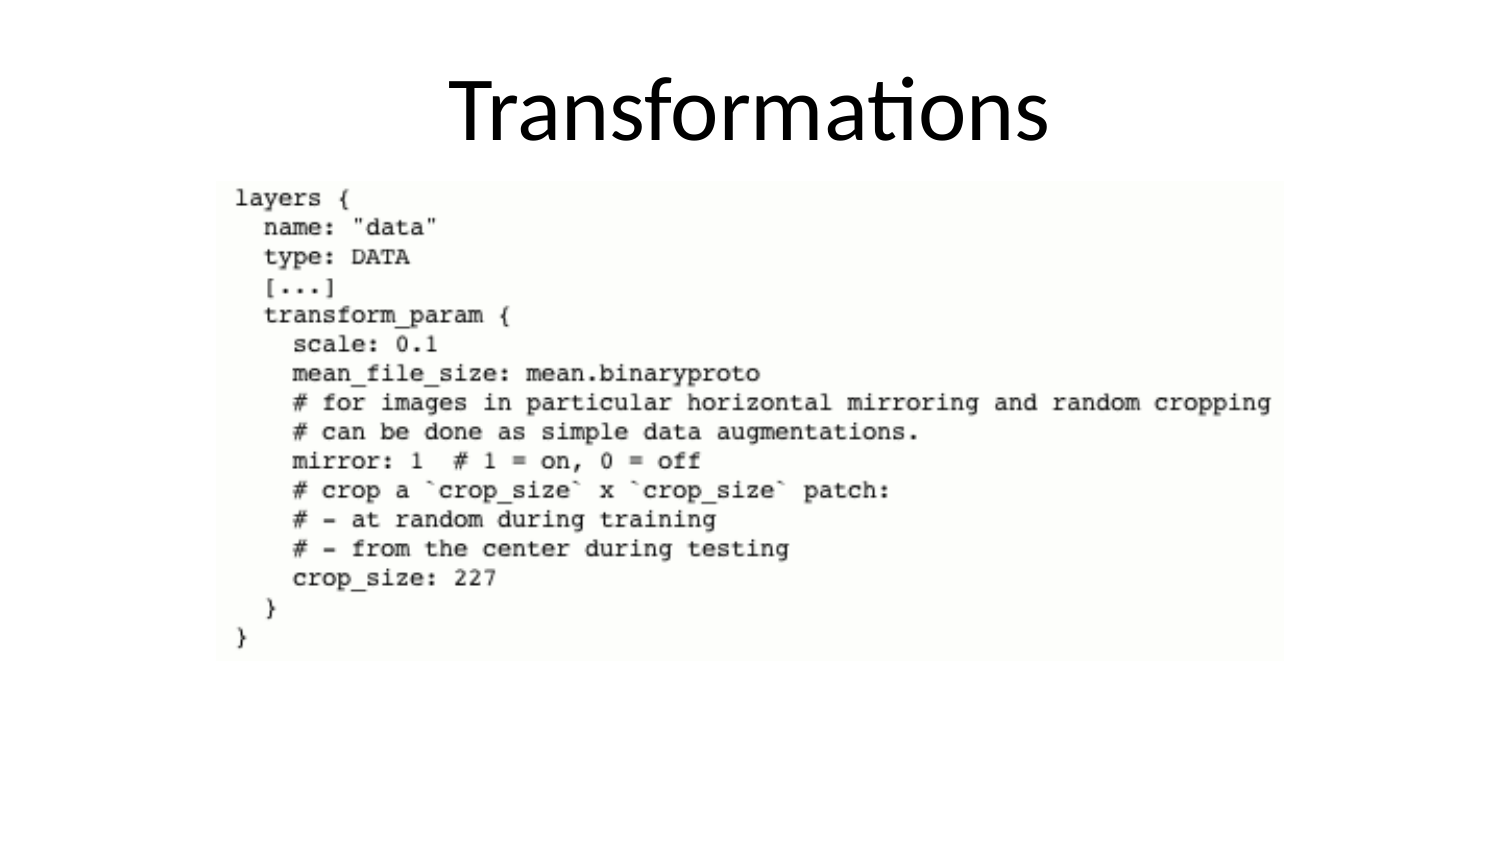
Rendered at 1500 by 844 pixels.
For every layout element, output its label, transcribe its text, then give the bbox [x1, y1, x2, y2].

picture [216, 180, 1284, 661]
title Transformations [75, 33, 1425, 175]
